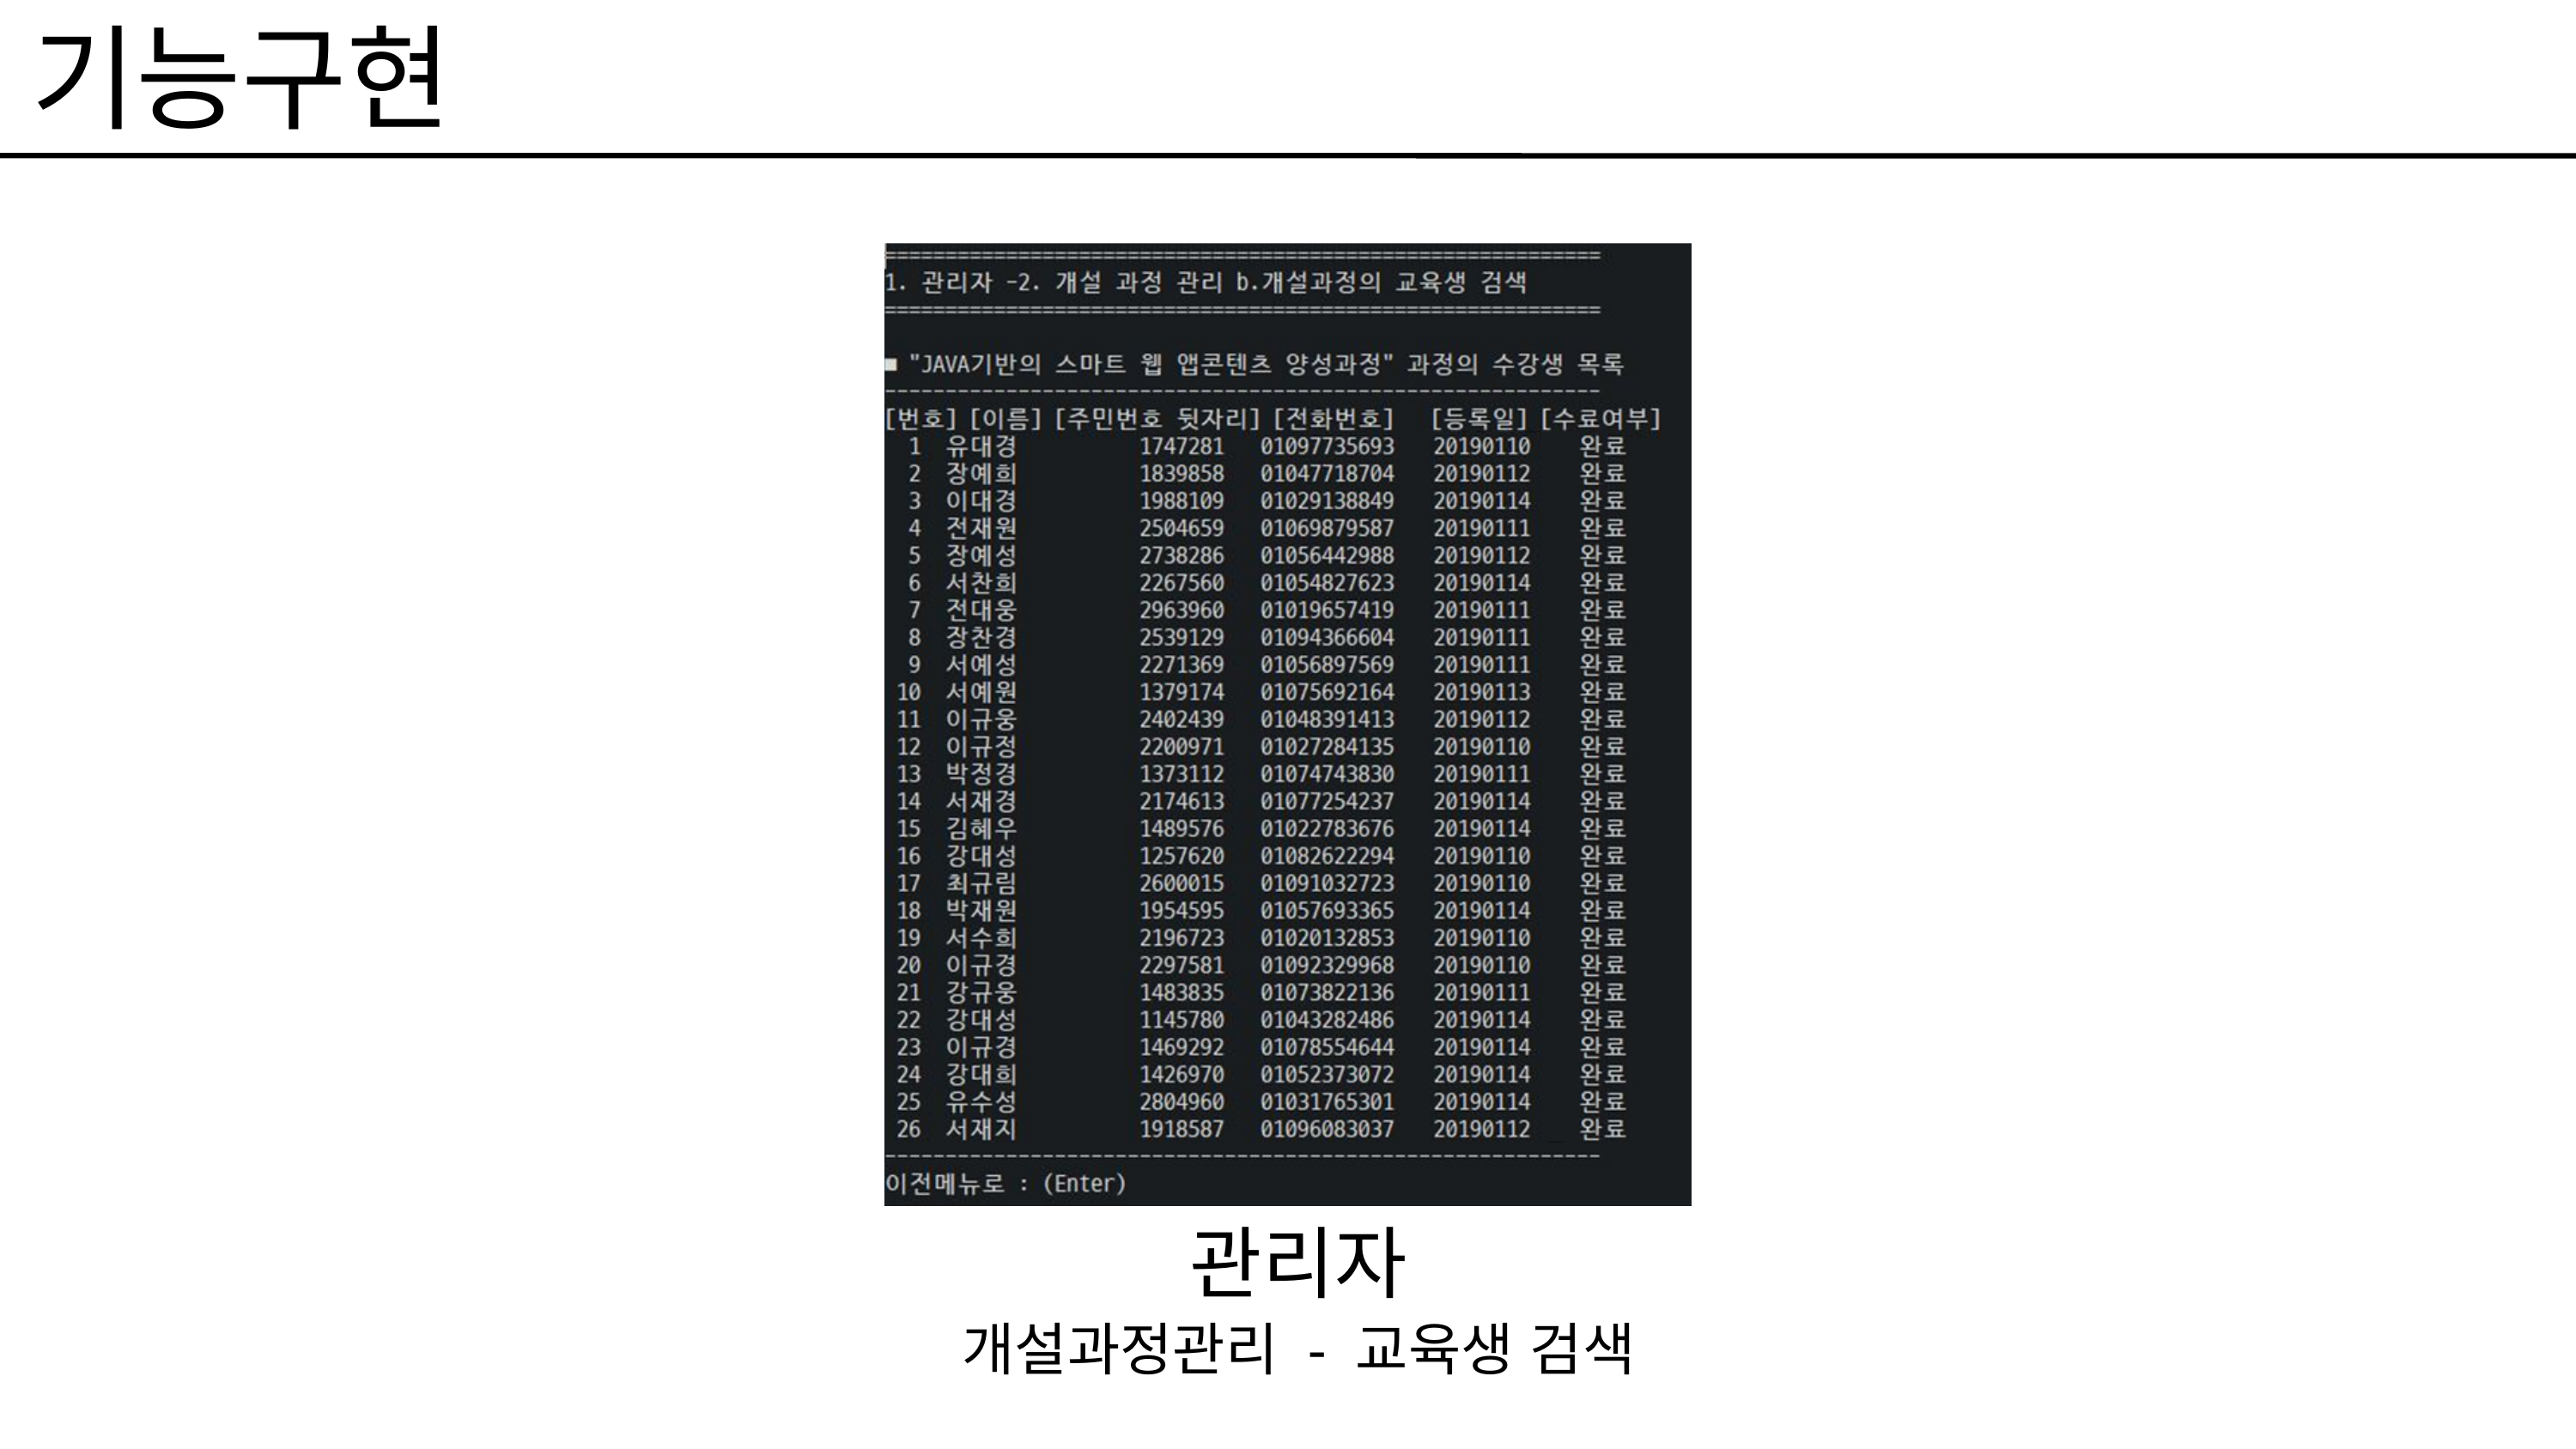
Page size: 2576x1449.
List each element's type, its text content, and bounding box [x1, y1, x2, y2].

text_box 기능구현 [0, 0, 483, 150]
picture [884, 242, 1692, 1206]
text_box 개설과정관리 - 교육생 검색 [858, 1306, 1740, 1401]
text_box 관리자 [975, 1214, 1622, 1286]
